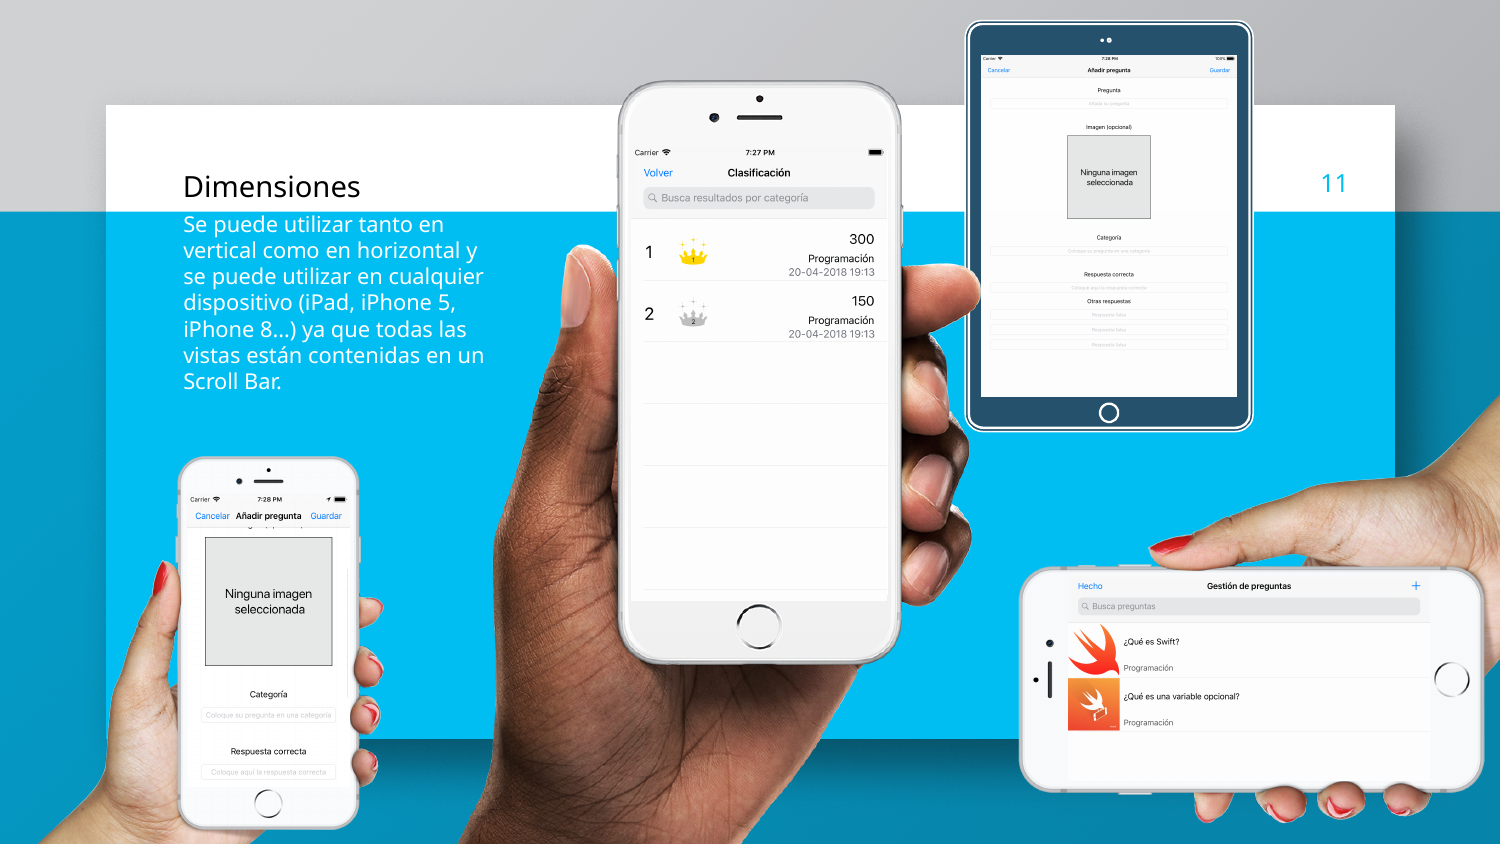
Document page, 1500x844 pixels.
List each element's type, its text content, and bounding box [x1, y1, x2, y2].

picture [1019, 396, 1500, 823]
slide_number 11 [1273, 106, 1364, 217]
picture [247, 374, 253, 388]
picture [39, 457, 383, 844]
picture [0, 0, 1500, 844]
picture [369, 295, 375, 309]
list Se puede utilizar tanto en vertical como en horizontal y se puede utilizar en cualquier dispositivo (iPad, iPhone 5, iPhone 8…) ya que todas las vistas están contenidas en un Scroll Bar. [168, 279, 357, 332]
text_box [965, 20, 1254, 391]
text_box Dimensiones [168, 161, 357, 212]
